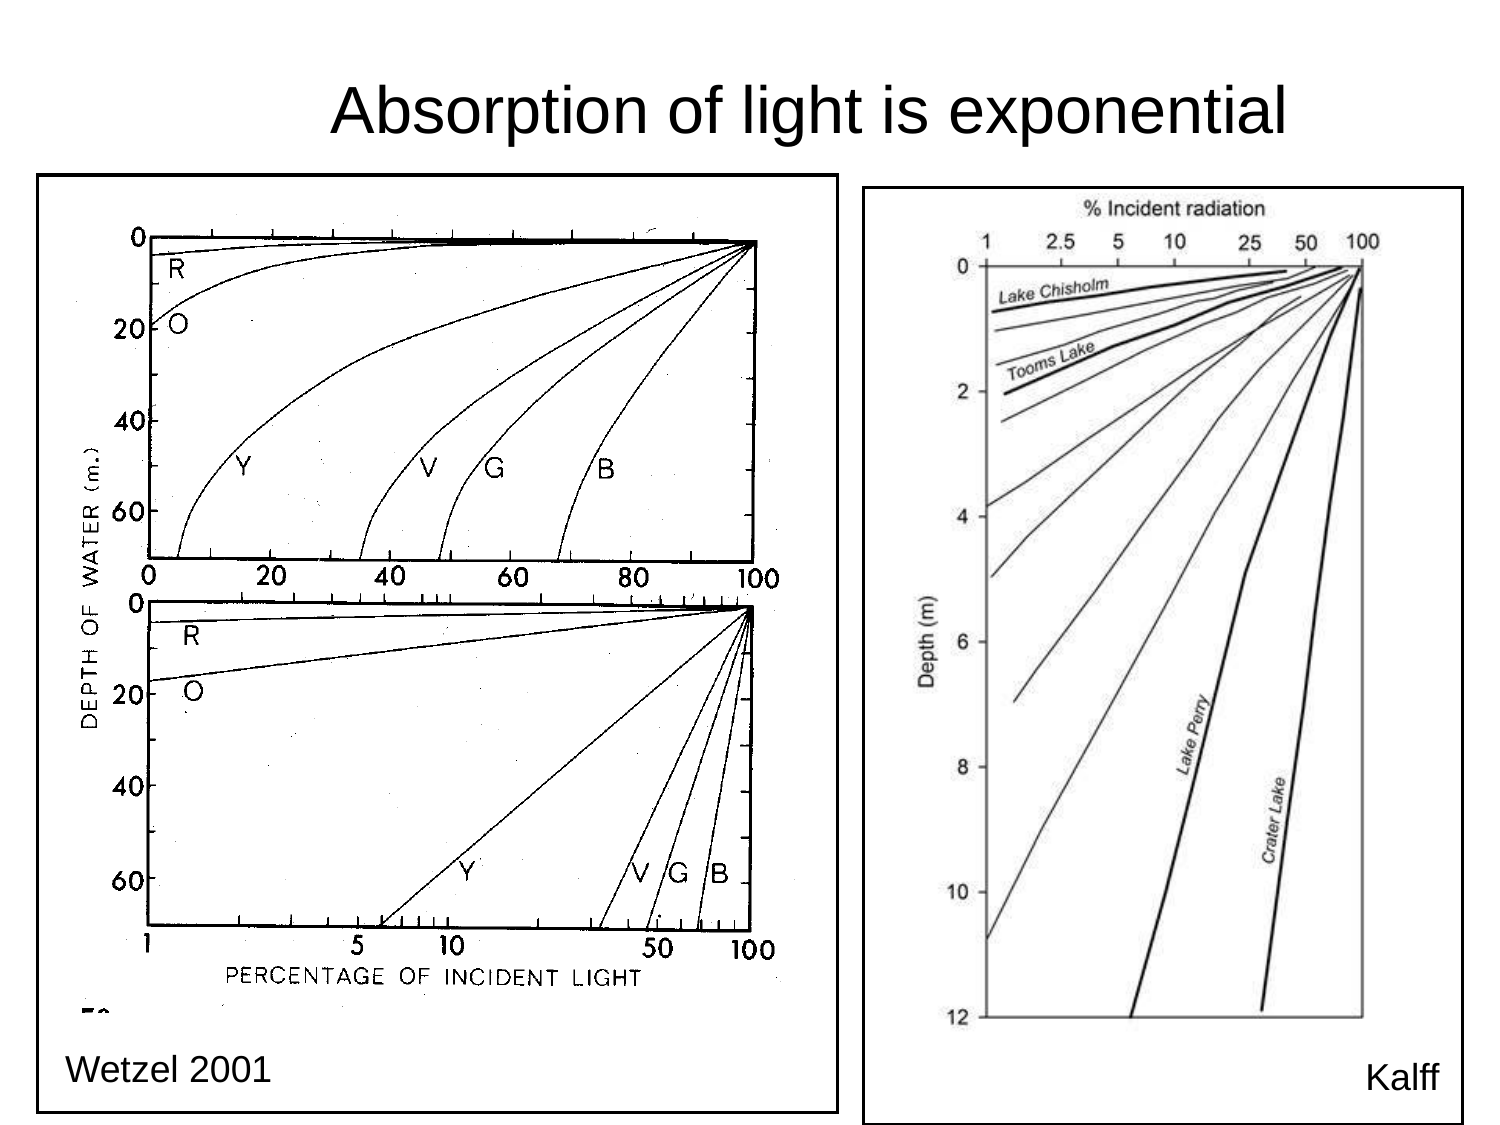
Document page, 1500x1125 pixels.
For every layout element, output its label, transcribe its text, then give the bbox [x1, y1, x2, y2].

text_box Kalff [1350, 1045, 1456, 1106]
picture [74, 212, 795, 1013]
text_box [37, 174, 838, 1113]
picture [893, 180, 1409, 1045]
text_box [863, 187, 1463, 1125]
title Absorption of light is exponential [172, 13, 1448, 201]
